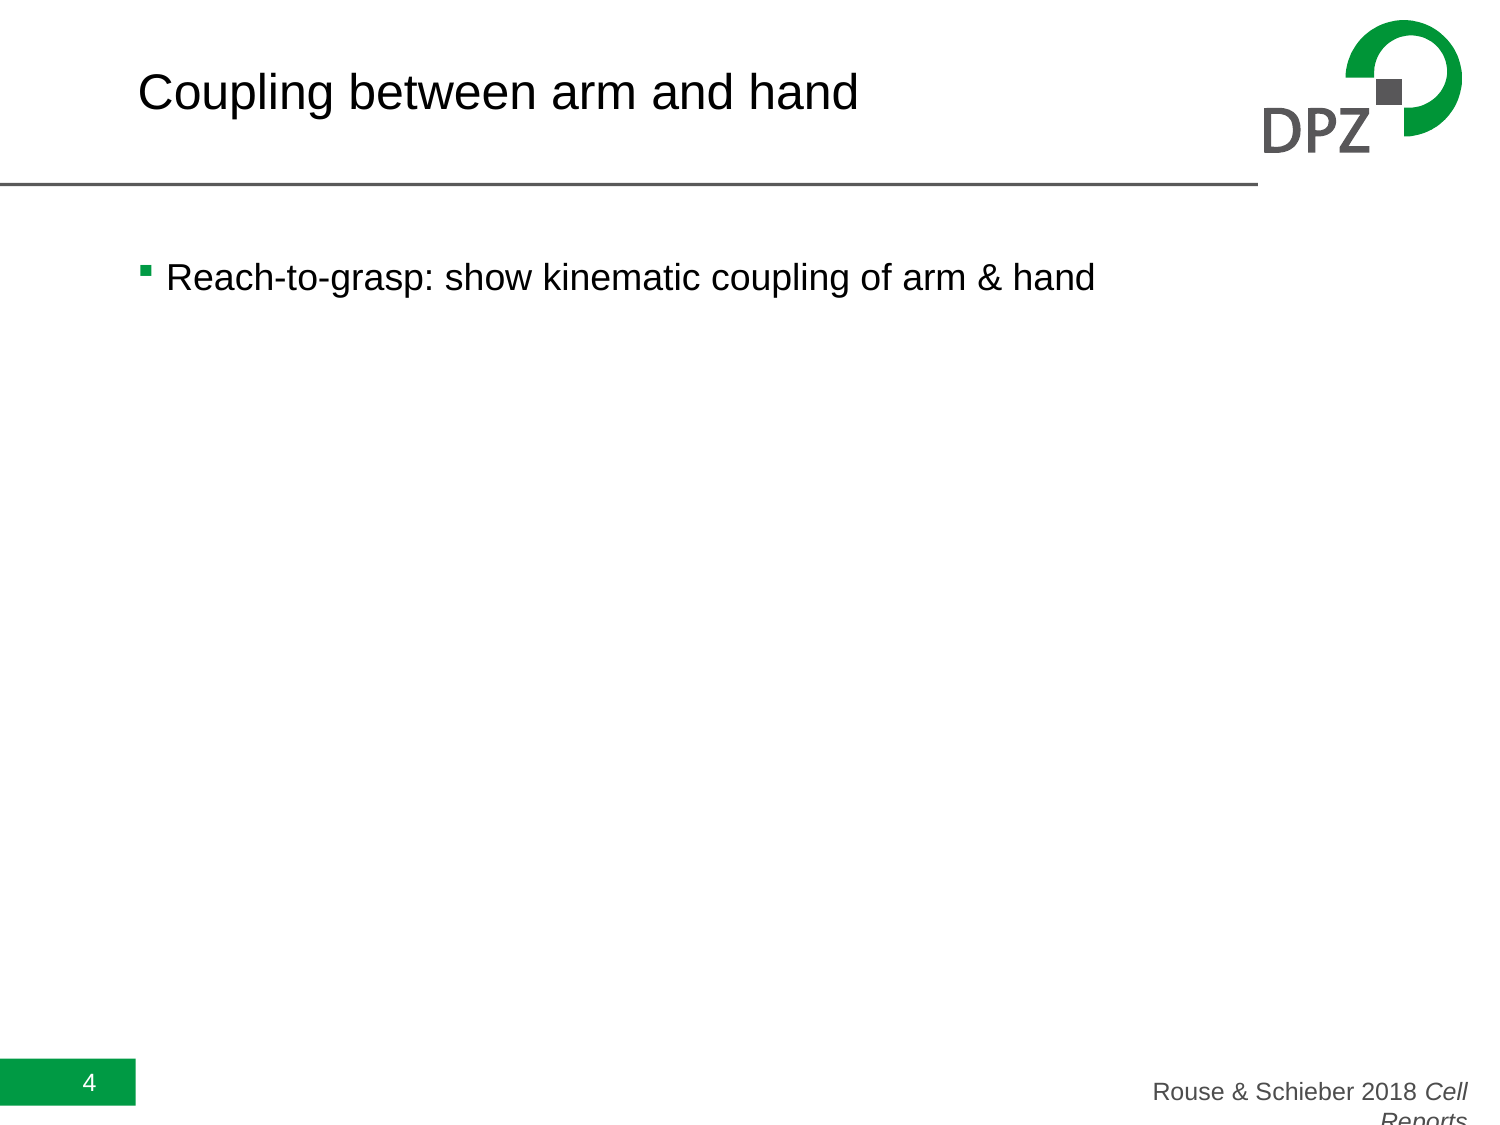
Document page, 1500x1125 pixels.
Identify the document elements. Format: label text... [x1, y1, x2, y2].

text_box Rouse & Schieber 2018 Cell Reports [1045, 1067, 1483, 1125]
title Coupling between arm and hand [122, 42, 1184, 137]
slide_number 4 [0, 1058, 112, 1123]
list Reach-to-grasp: show kinematic coupling of arm & hand [122, 245, 1328, 988]
